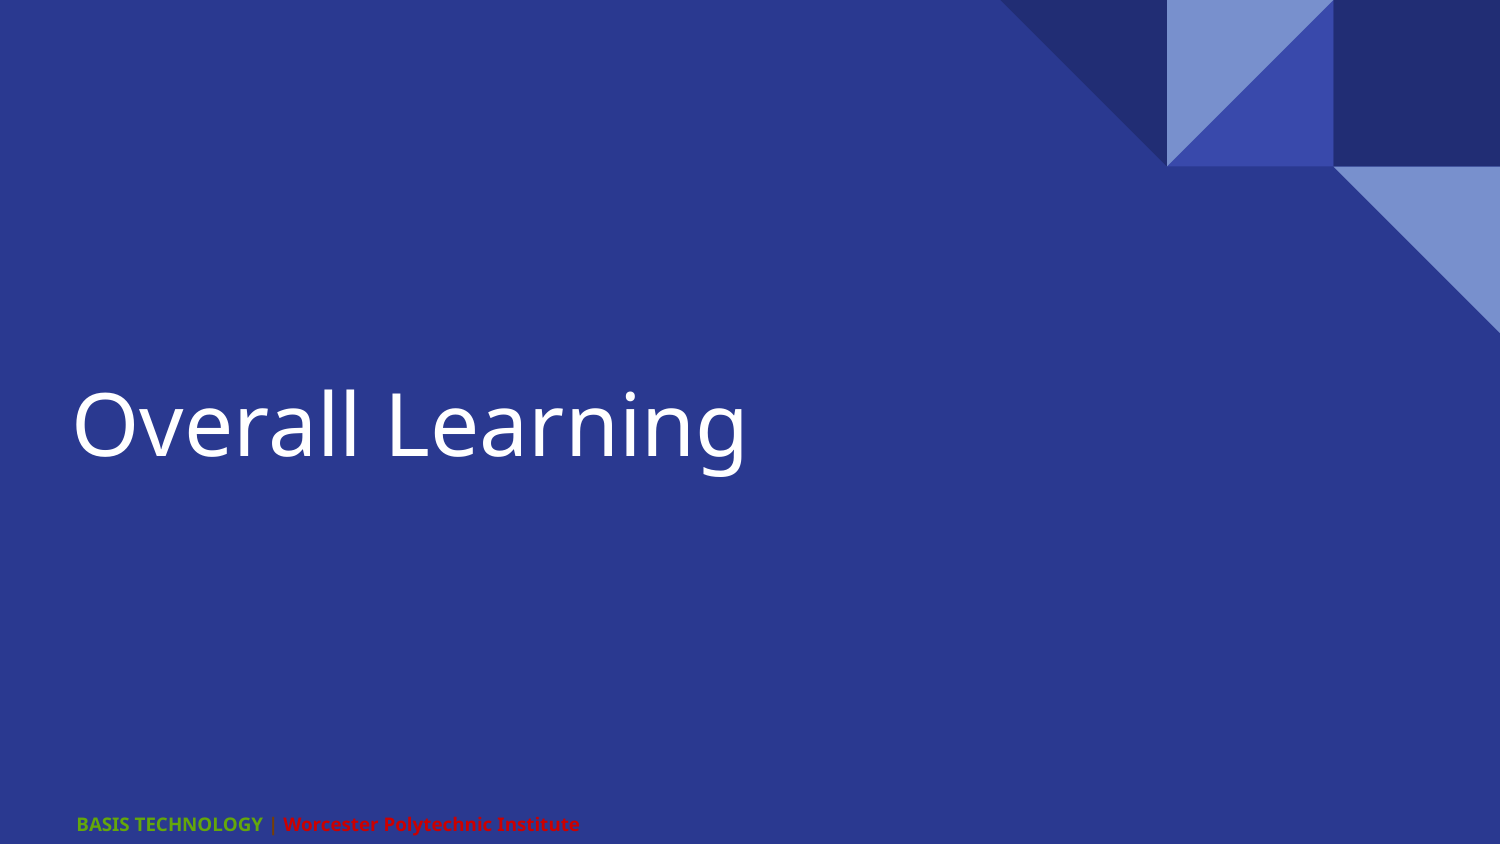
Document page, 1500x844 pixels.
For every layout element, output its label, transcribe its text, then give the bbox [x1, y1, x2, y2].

title Overall Learning [56, 353, 1406, 491]
footer BASIS TECHNOLOGY | Worcester Polytechnic Institute [74, 810, 844, 836]
